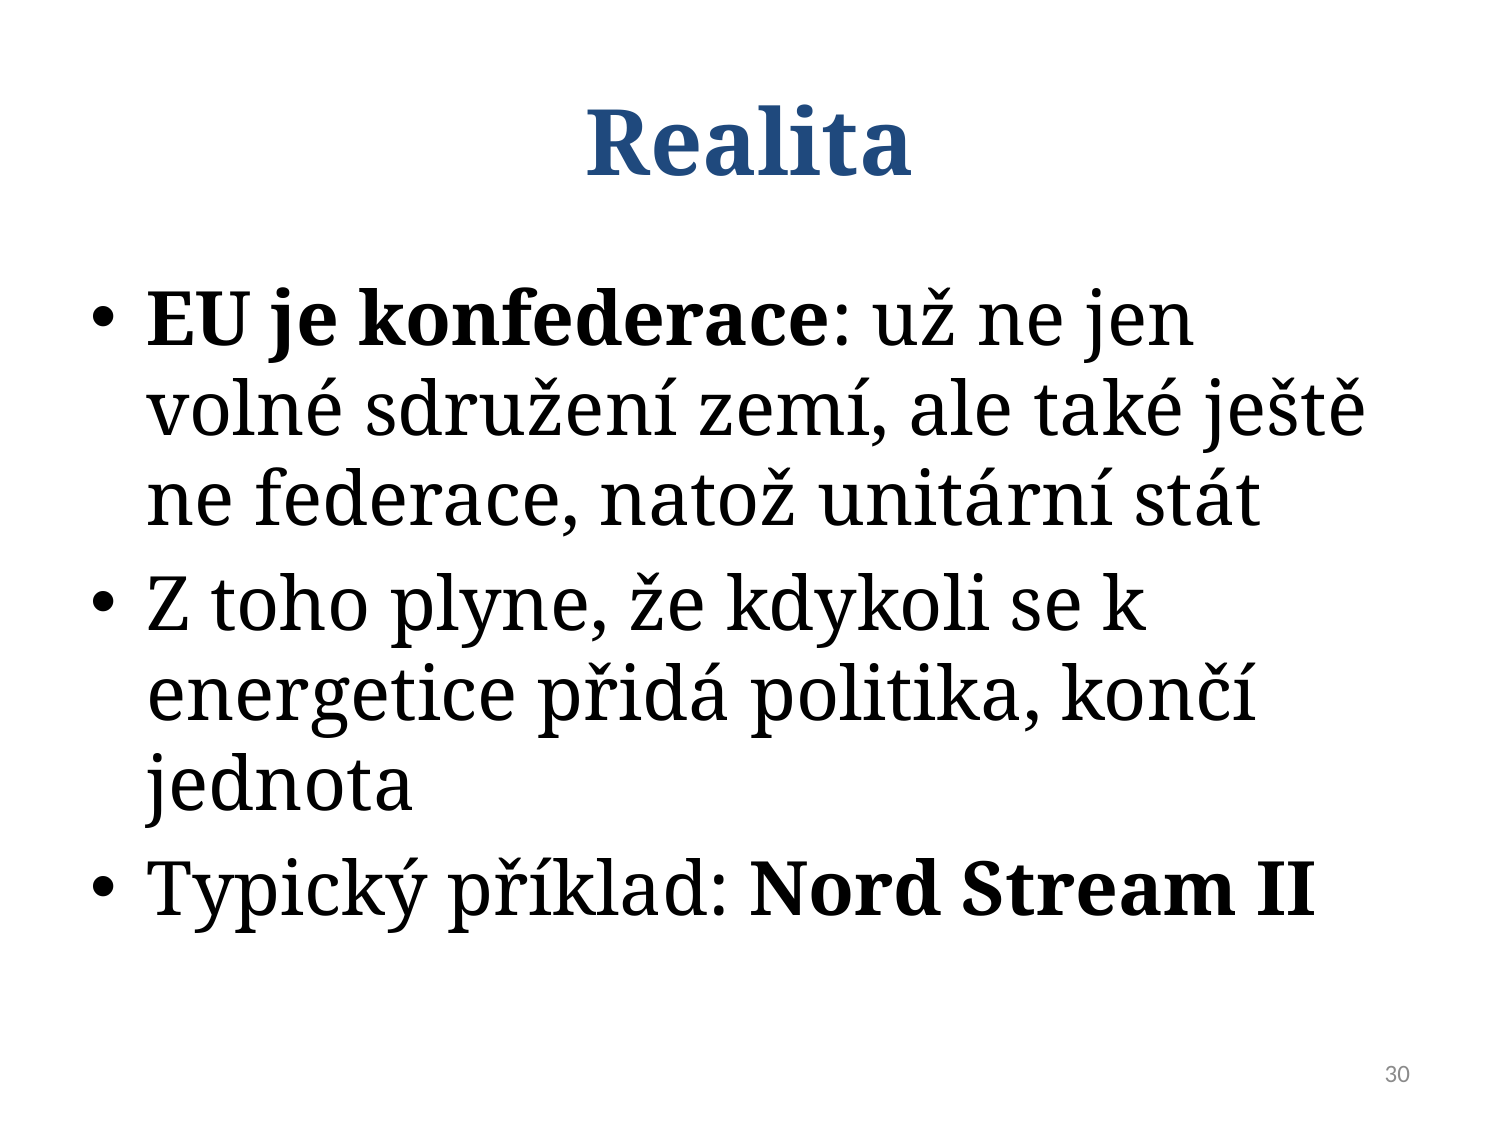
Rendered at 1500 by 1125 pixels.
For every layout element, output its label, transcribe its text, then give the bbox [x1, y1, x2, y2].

slide_number 30 [1074, 1042, 1425, 1103]
title Realita [75, 45, 1425, 233]
list EU je konfederace: už ne jen volné sdružení zemí, ale také ještě ne federace, natož unitární stát Z toho plyne, že kdykoli se k energetice přidá politika, končí jednota Typický příklad: Nord Stream II [75, 262, 1425, 1005]
